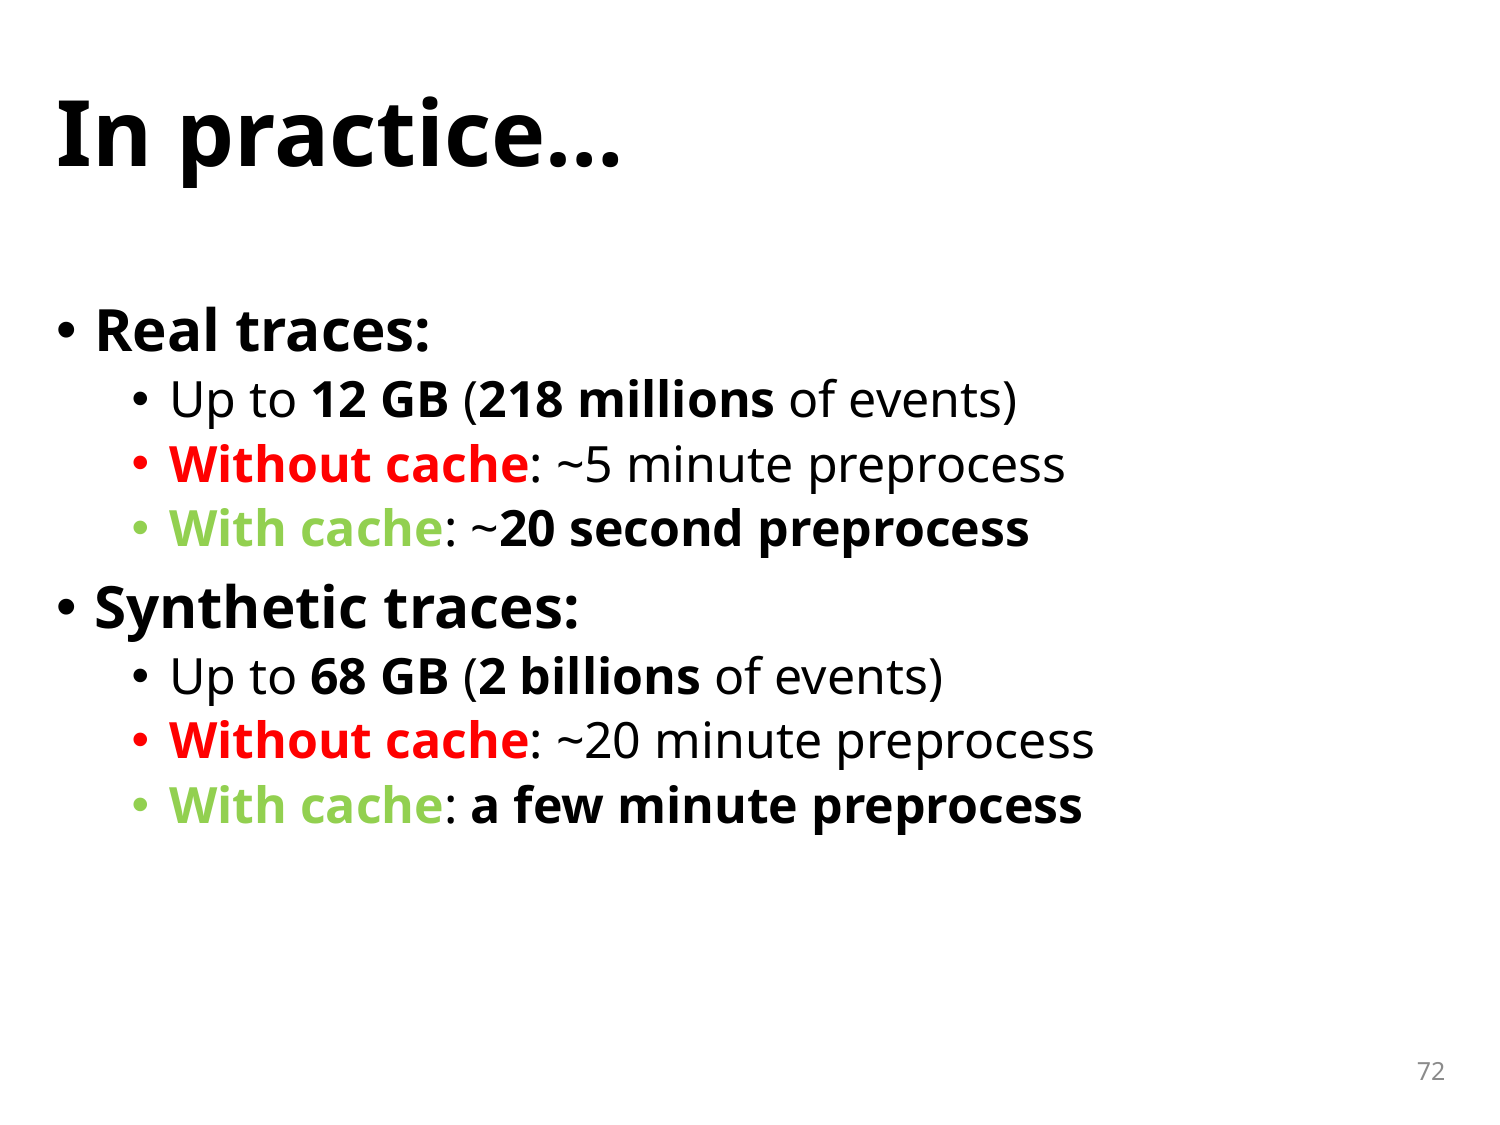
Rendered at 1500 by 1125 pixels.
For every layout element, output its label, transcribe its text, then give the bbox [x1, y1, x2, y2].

list Real traces: Up to 12 GB (218 millions of events) Without cache: ~5 minute preprocess With cache: ~20 second preprocess Synthetic traces: Up to 68 GB (2 billions of events) Without cache: ~20 minute preprocess With cache: a few minute preprocess [41, 293, 1461, 1014]
slide_number 72 [1059, 1042, 1461, 1103]
title In practice… [41, 59, 1461, 215]
